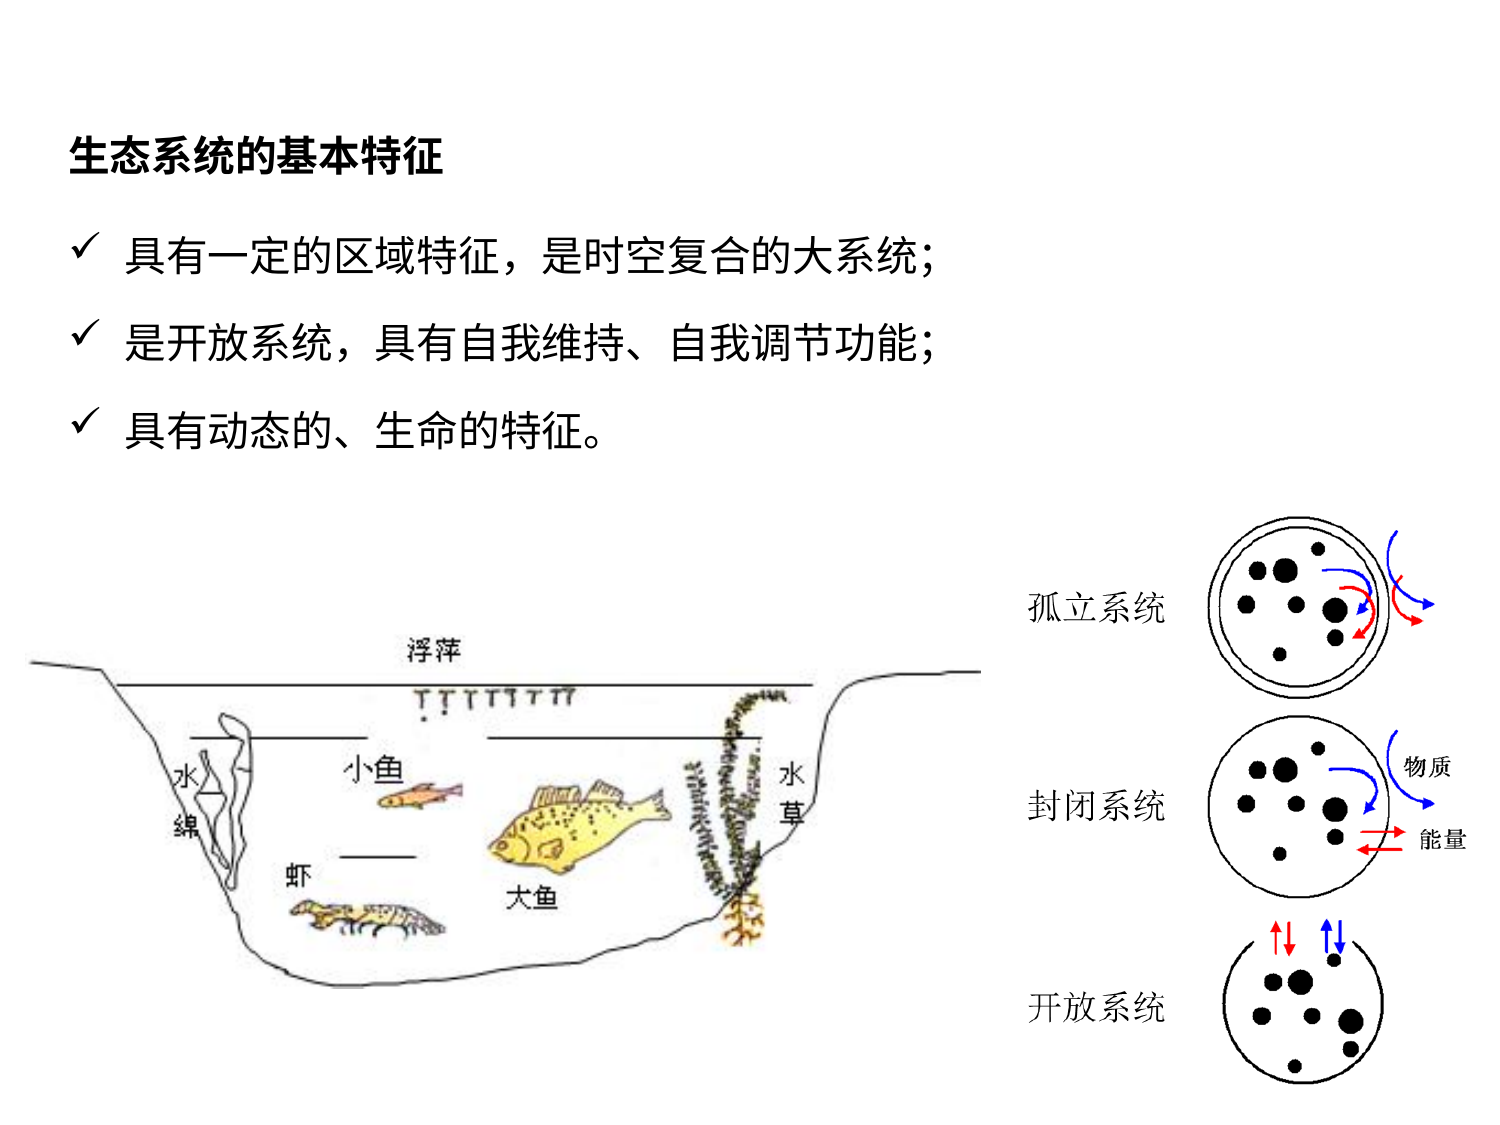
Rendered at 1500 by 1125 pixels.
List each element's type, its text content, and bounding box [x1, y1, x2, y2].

picture [1005, 515, 1467, 1085]
picture [25, 634, 981, 989]
text_box 生态系统的基本特征 具有一定的区域特征，是时空复合的大系统； 是开放系统，具有自我维持、自我调节功能； 具有动态的、生命的特征。 [53, 97, 1437, 462]
